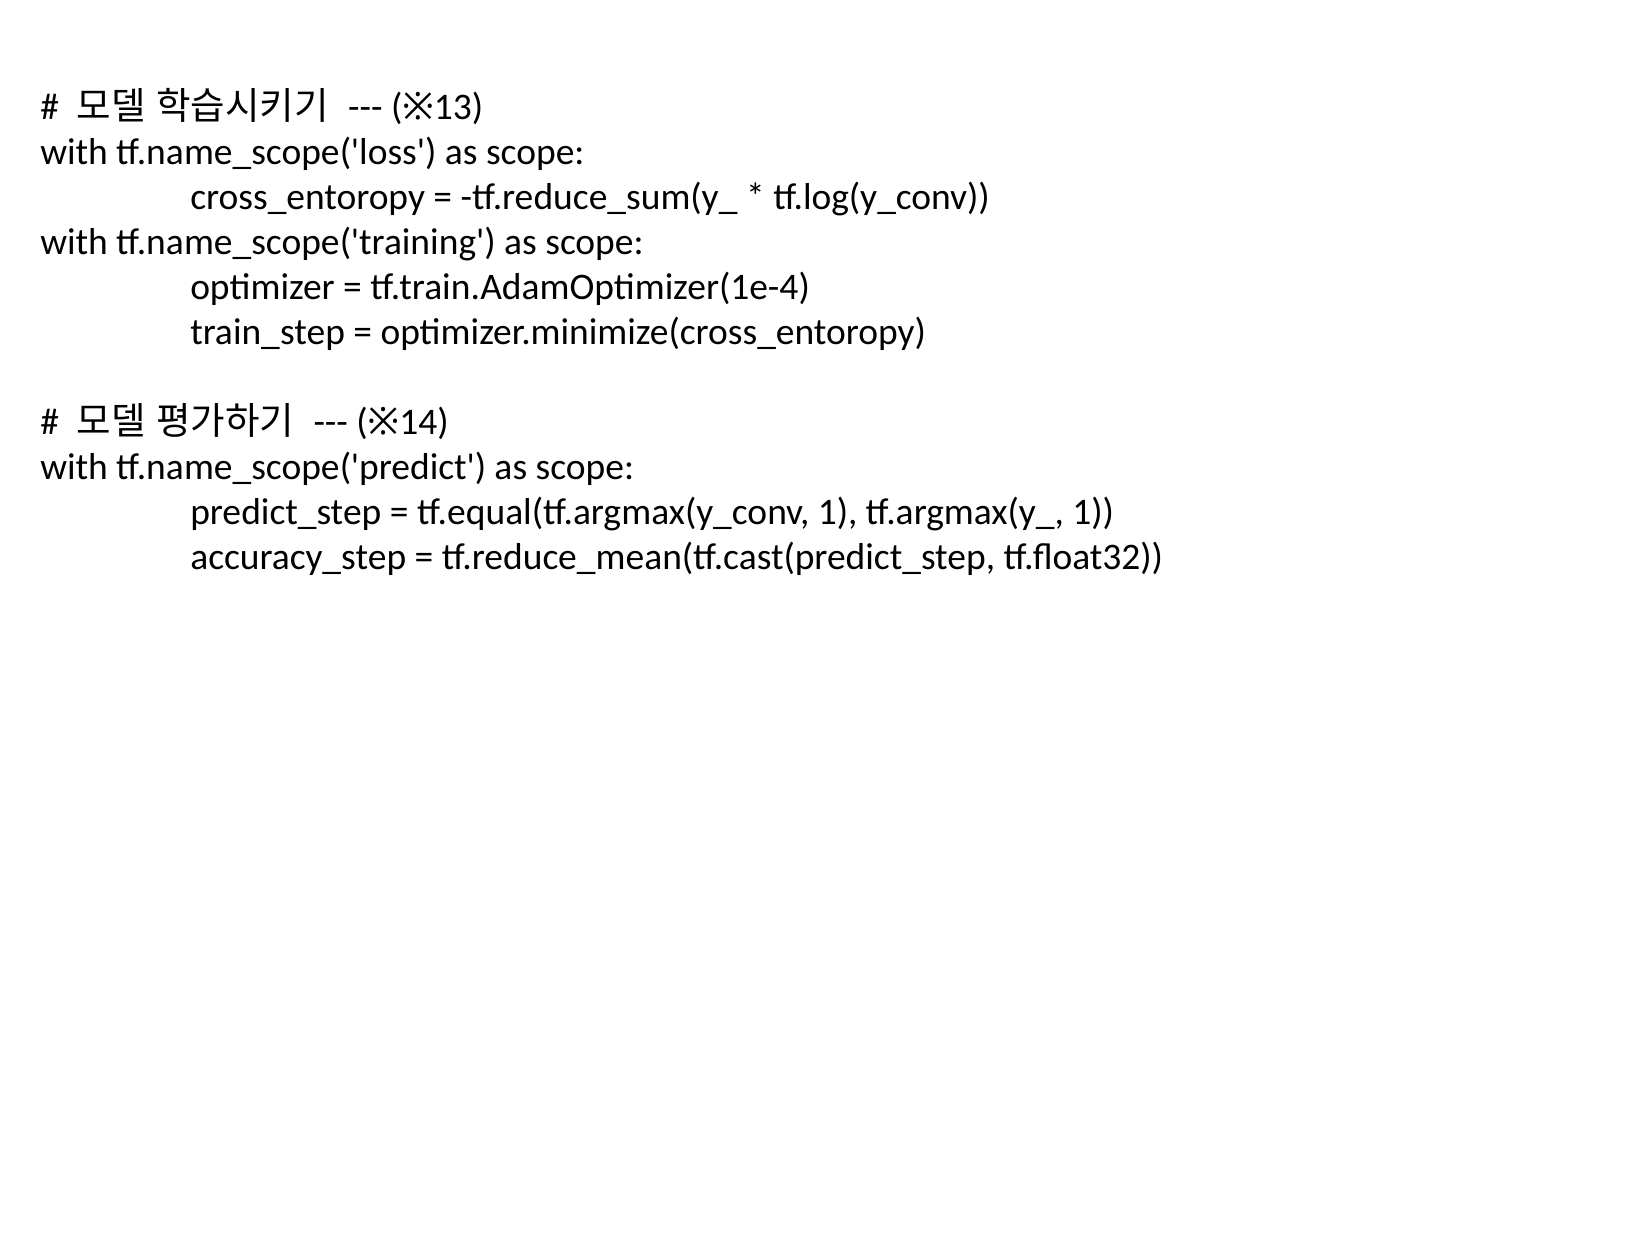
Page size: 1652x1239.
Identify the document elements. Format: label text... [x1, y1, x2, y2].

text_box # 모델 학습시키기 --- (※13) with tf.name_scope('loss') as scope: cross_entoropy = -tf.reduce_sum(y_ * tf.log(y_conv)) with tf.name_scope('training') as scope: optimizer = tf.train.AdamOptimizer(1e-4) train_step = optimizer.minimize(cross_entoropy) # 모델 평가하기 --- (※14) with tf.name_scope('predict') as scope: predict_step = tf.equal(tf.argmax(y_conv, 1), tf.argmax(y_, 1)) accuracy_step = tf.reduce_mean(tf.cast(predict_step, tf.float32)) [25, 29, 1626, 585]
